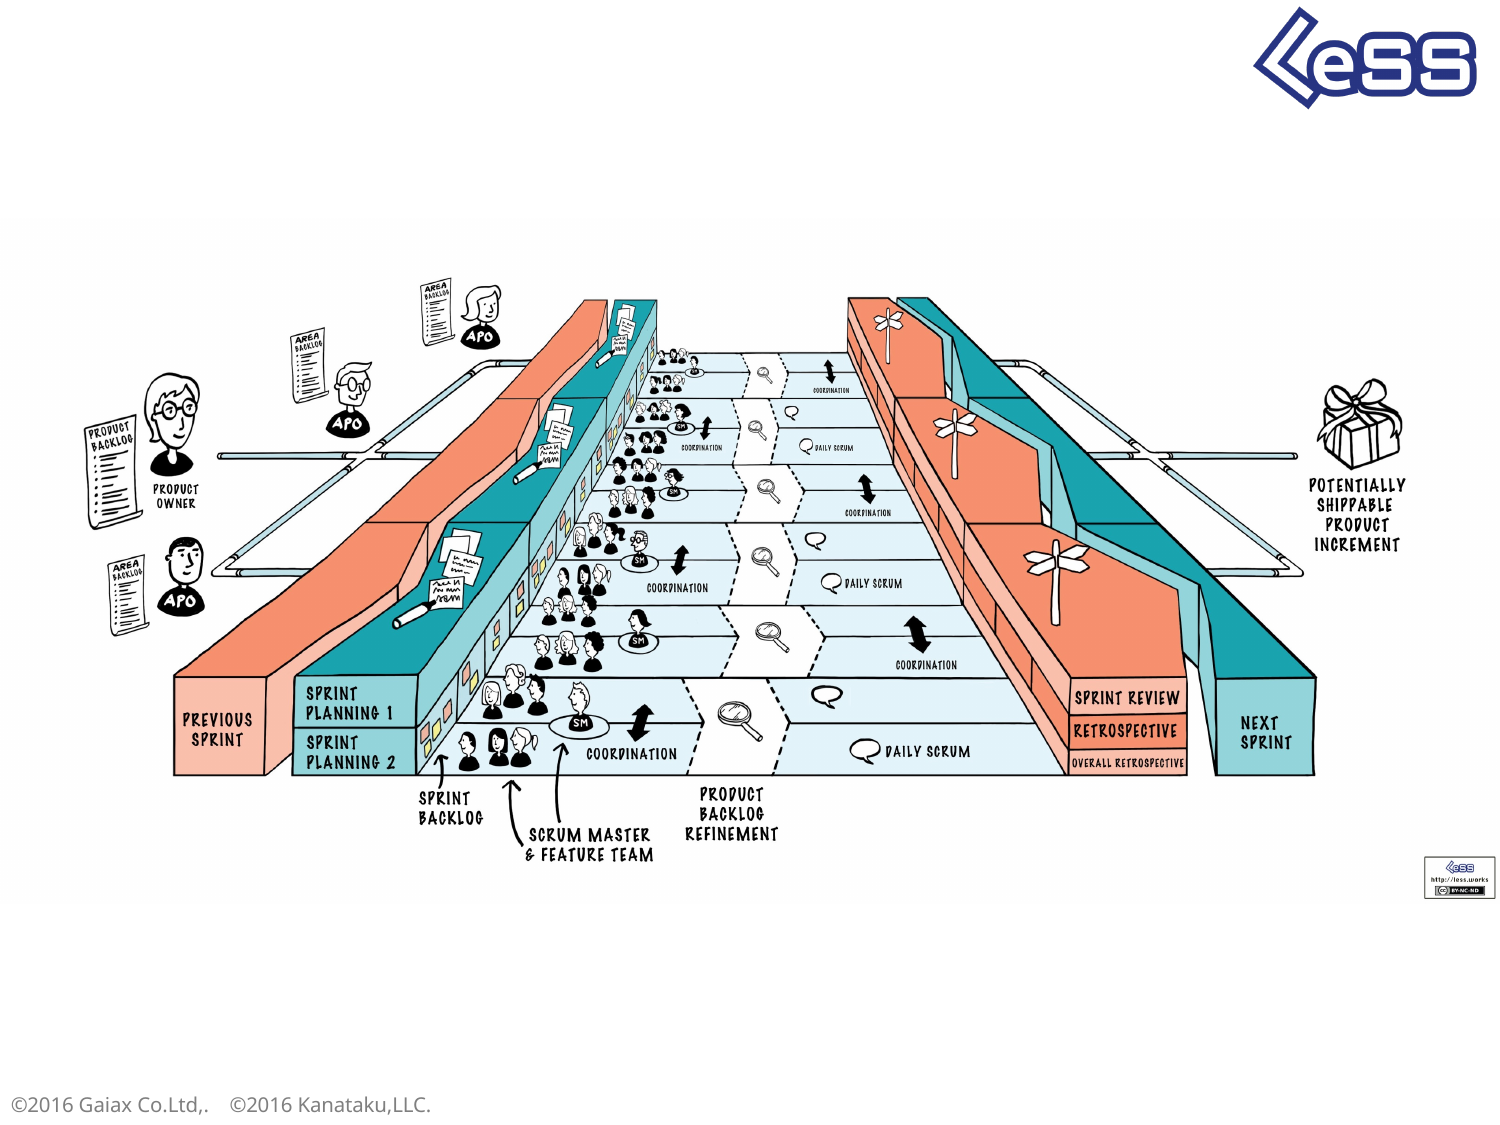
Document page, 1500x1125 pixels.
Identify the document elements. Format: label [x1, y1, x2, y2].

picture [0, 218, 1500, 904]
